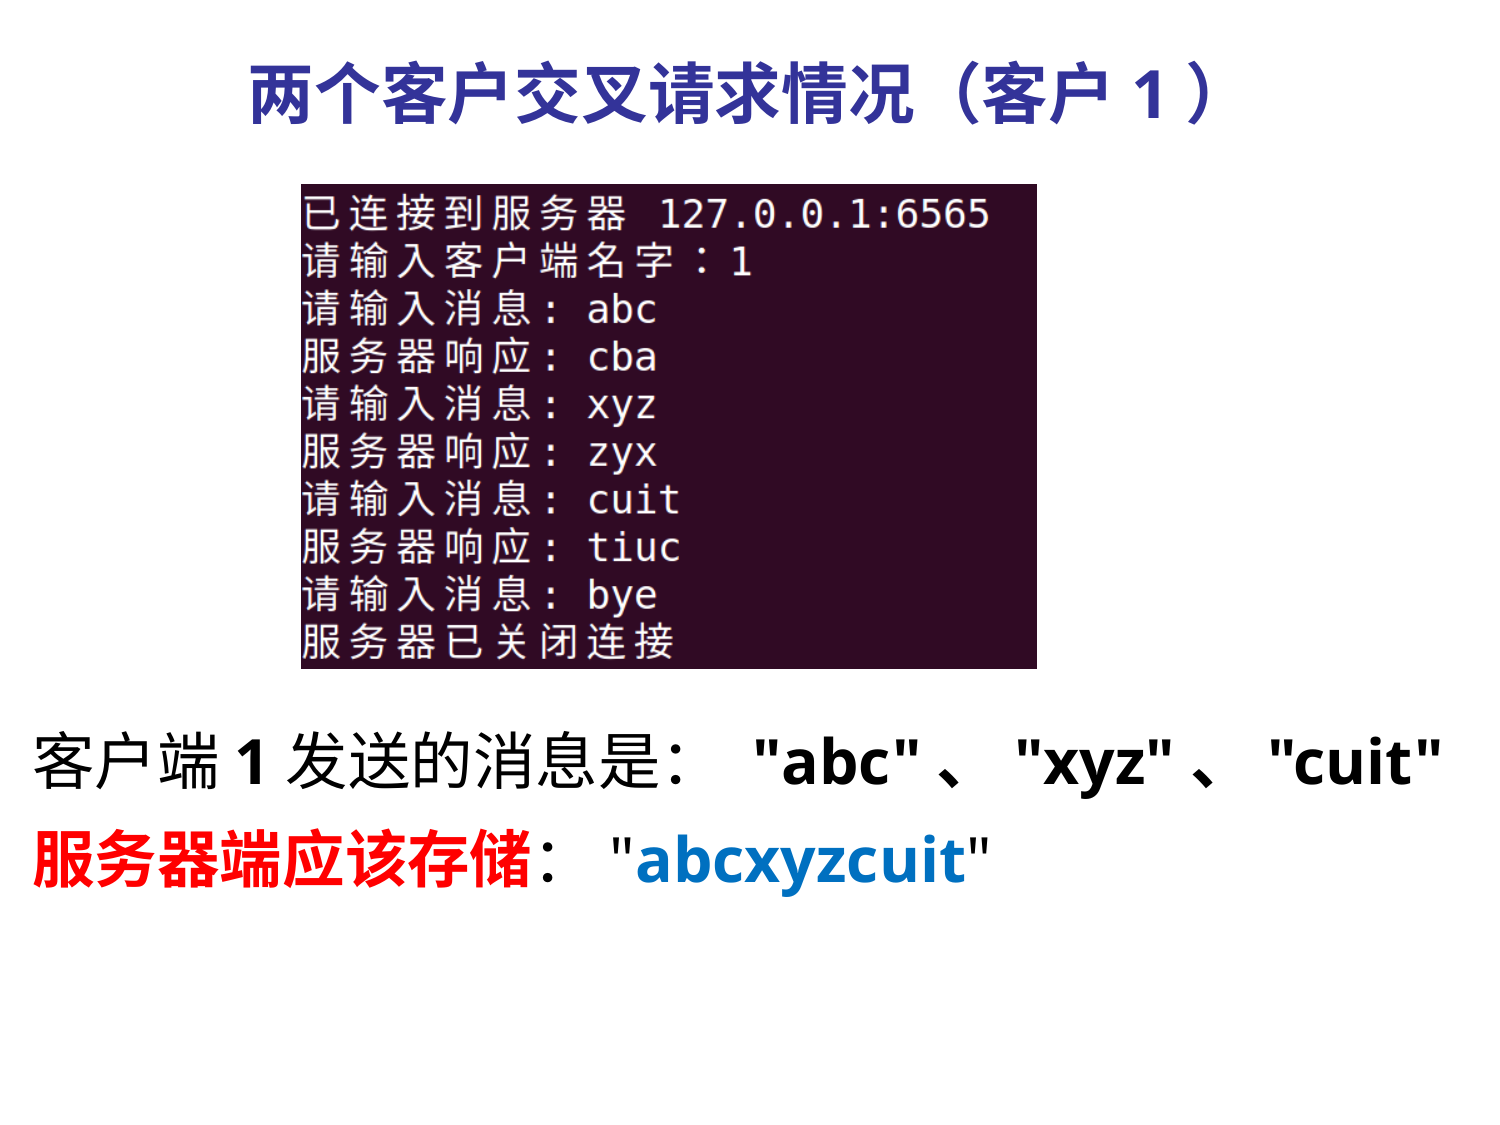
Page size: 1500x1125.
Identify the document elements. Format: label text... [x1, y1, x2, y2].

picture [300, 184, 1037, 669]
text_box 客户端1发送的消息是： "abc"、"xyz"、"cuit" 服务器端应该存储："abcxyzcuit" [17, 692, 1500, 902]
title 两个客户交叉请求情况（客户1） [218, 54, 1282, 140]
